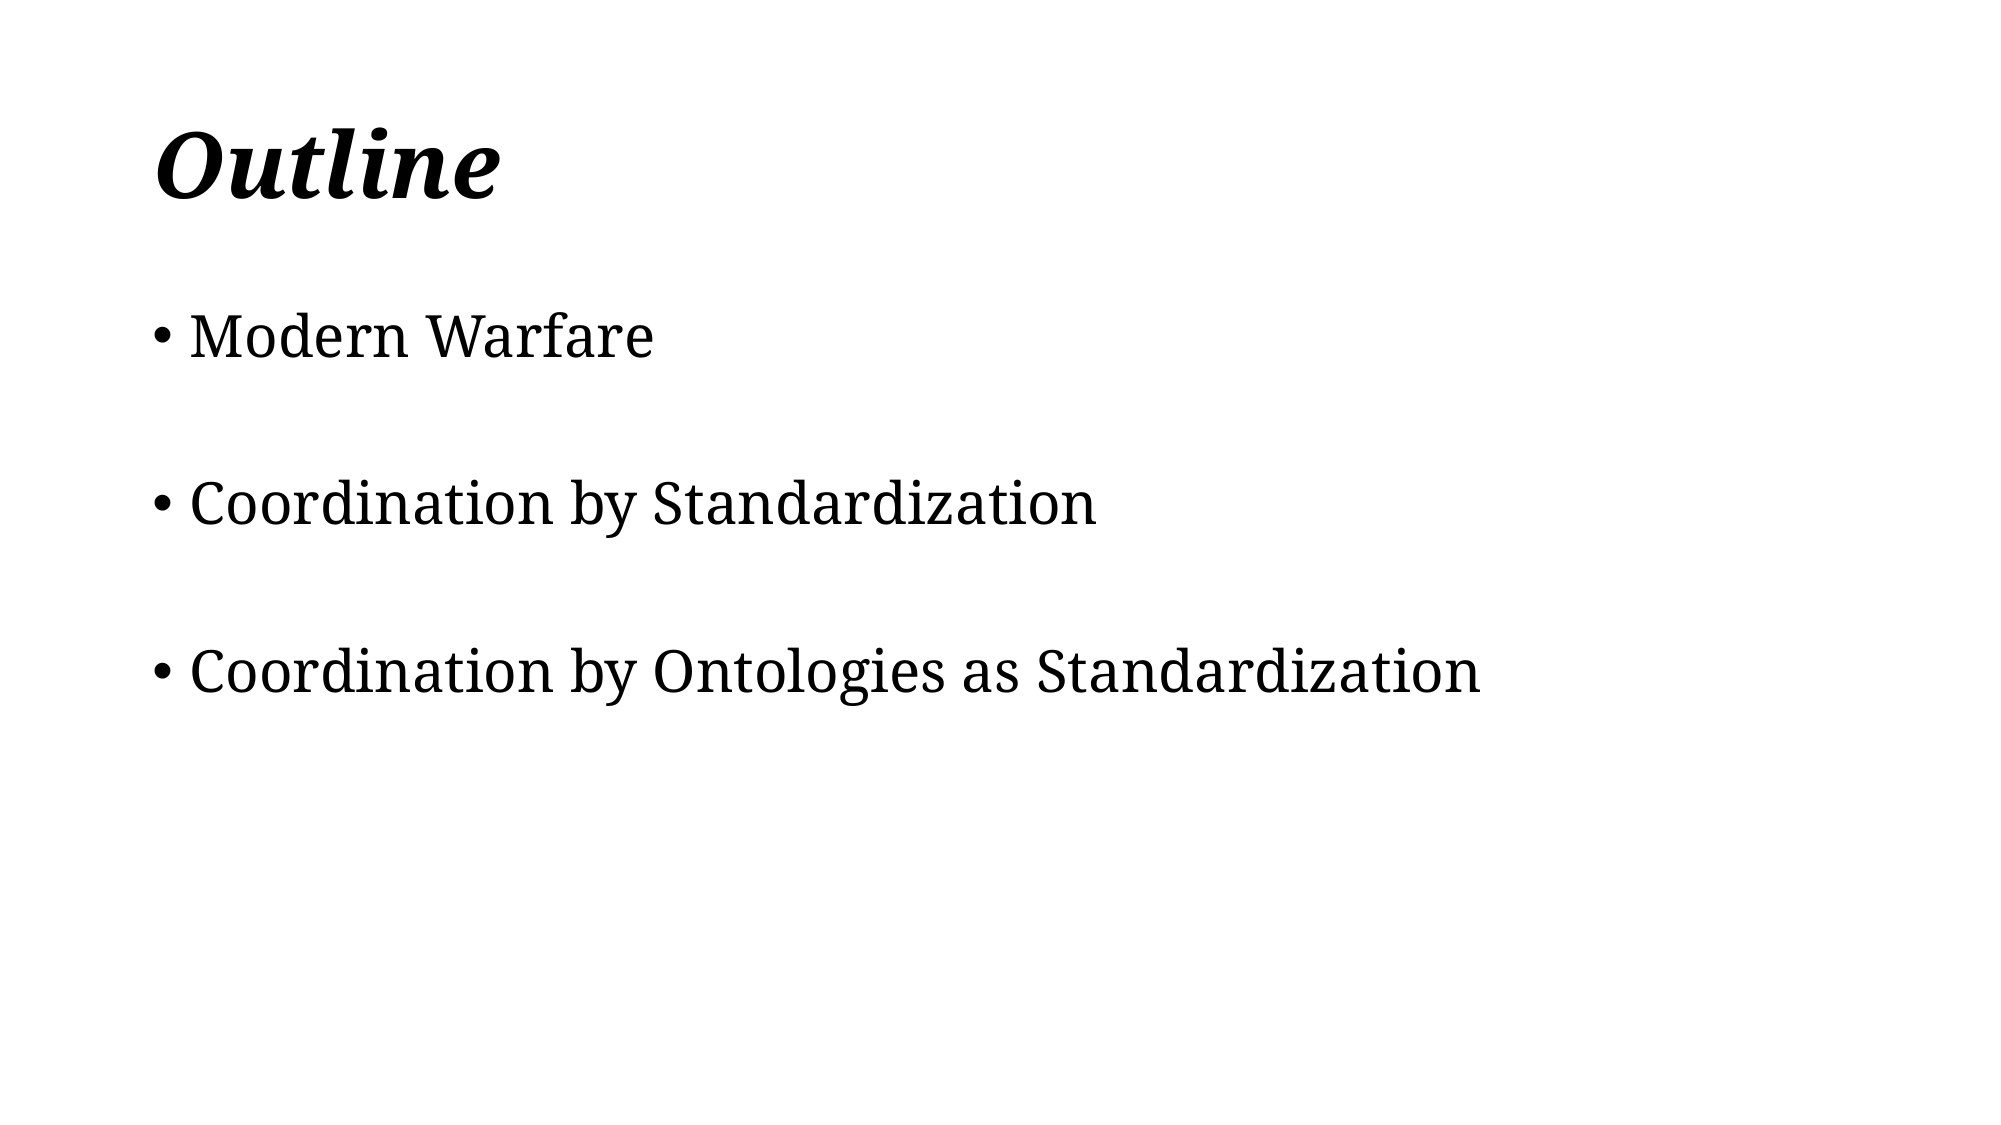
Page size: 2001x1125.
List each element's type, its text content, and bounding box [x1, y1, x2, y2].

title Outline [137, 59, 1863, 278]
list Modern Warfare Coordination by Standardization Coordination by Ontologies as Standardization [137, 299, 1863, 1014]
